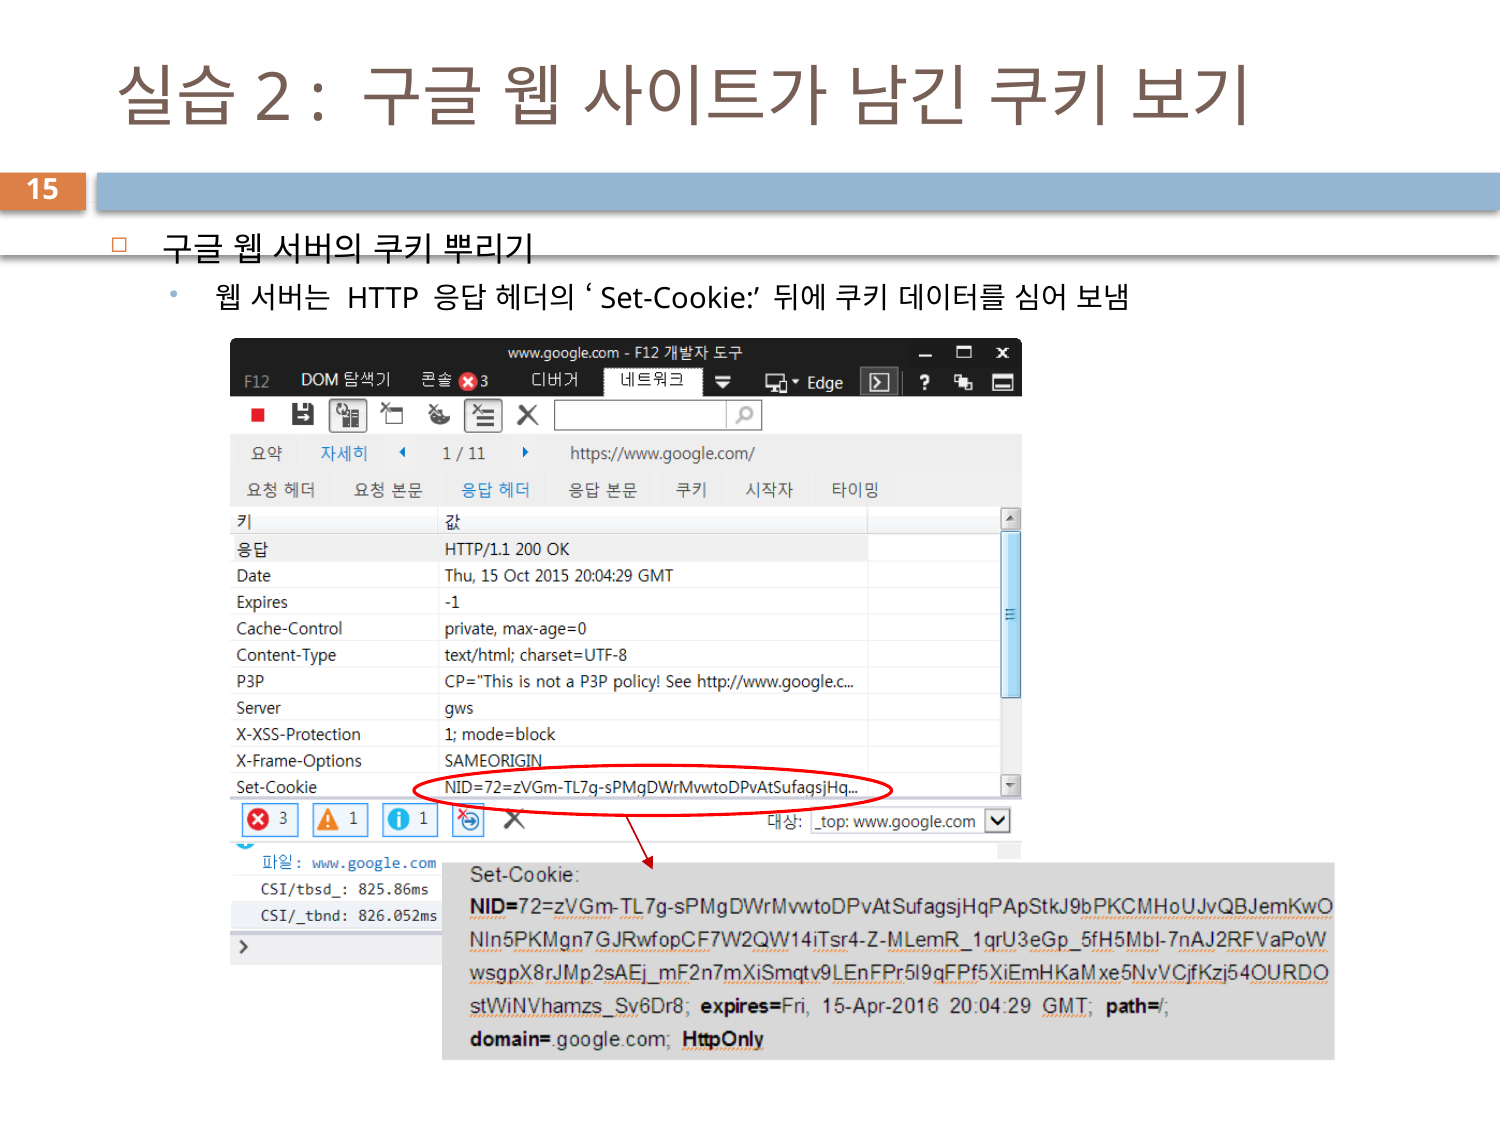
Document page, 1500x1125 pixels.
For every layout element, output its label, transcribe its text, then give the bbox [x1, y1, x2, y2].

slide_number 15 [0, 170, 87, 211]
list 구글 웹 서버의 쿠키 뿌리기 웹 서버는 HTTP 응답 헤더의 ‘Set-Cookie:’ 뒤에 쿠키 데이터를 심어 보냄 [95, 220, 1433, 1048]
picture [442, 859, 1346, 1070]
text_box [229, 337, 1022, 965]
title 실습2 : 구글 웹 사이트가 남긴 쿠키 보기 [100, 37, 1438, 149]
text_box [625, 815, 654, 870]
